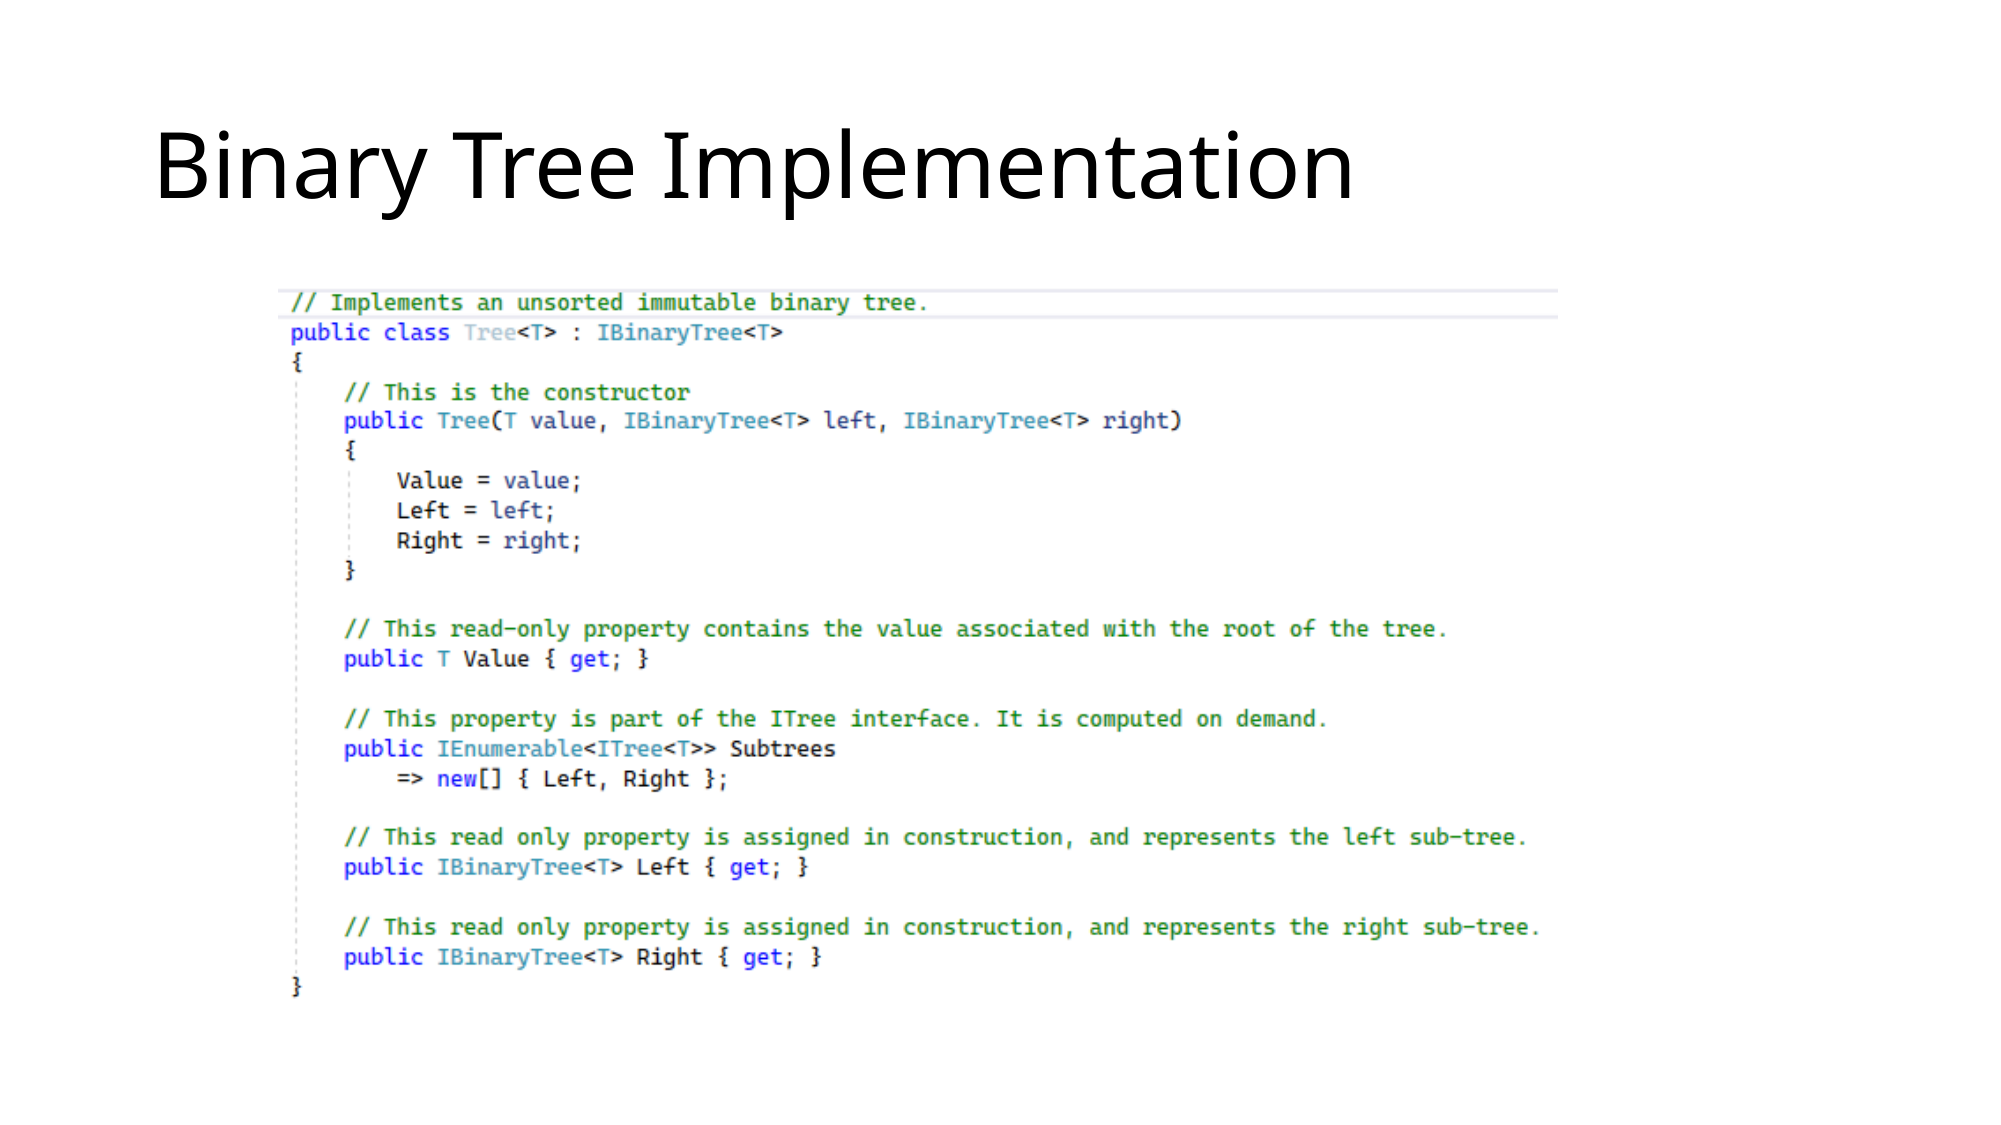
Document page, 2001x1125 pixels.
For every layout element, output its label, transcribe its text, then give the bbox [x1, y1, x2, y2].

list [278, 277, 1558, 1018]
title Binary Tree Implementation [137, 59, 1863, 278]
